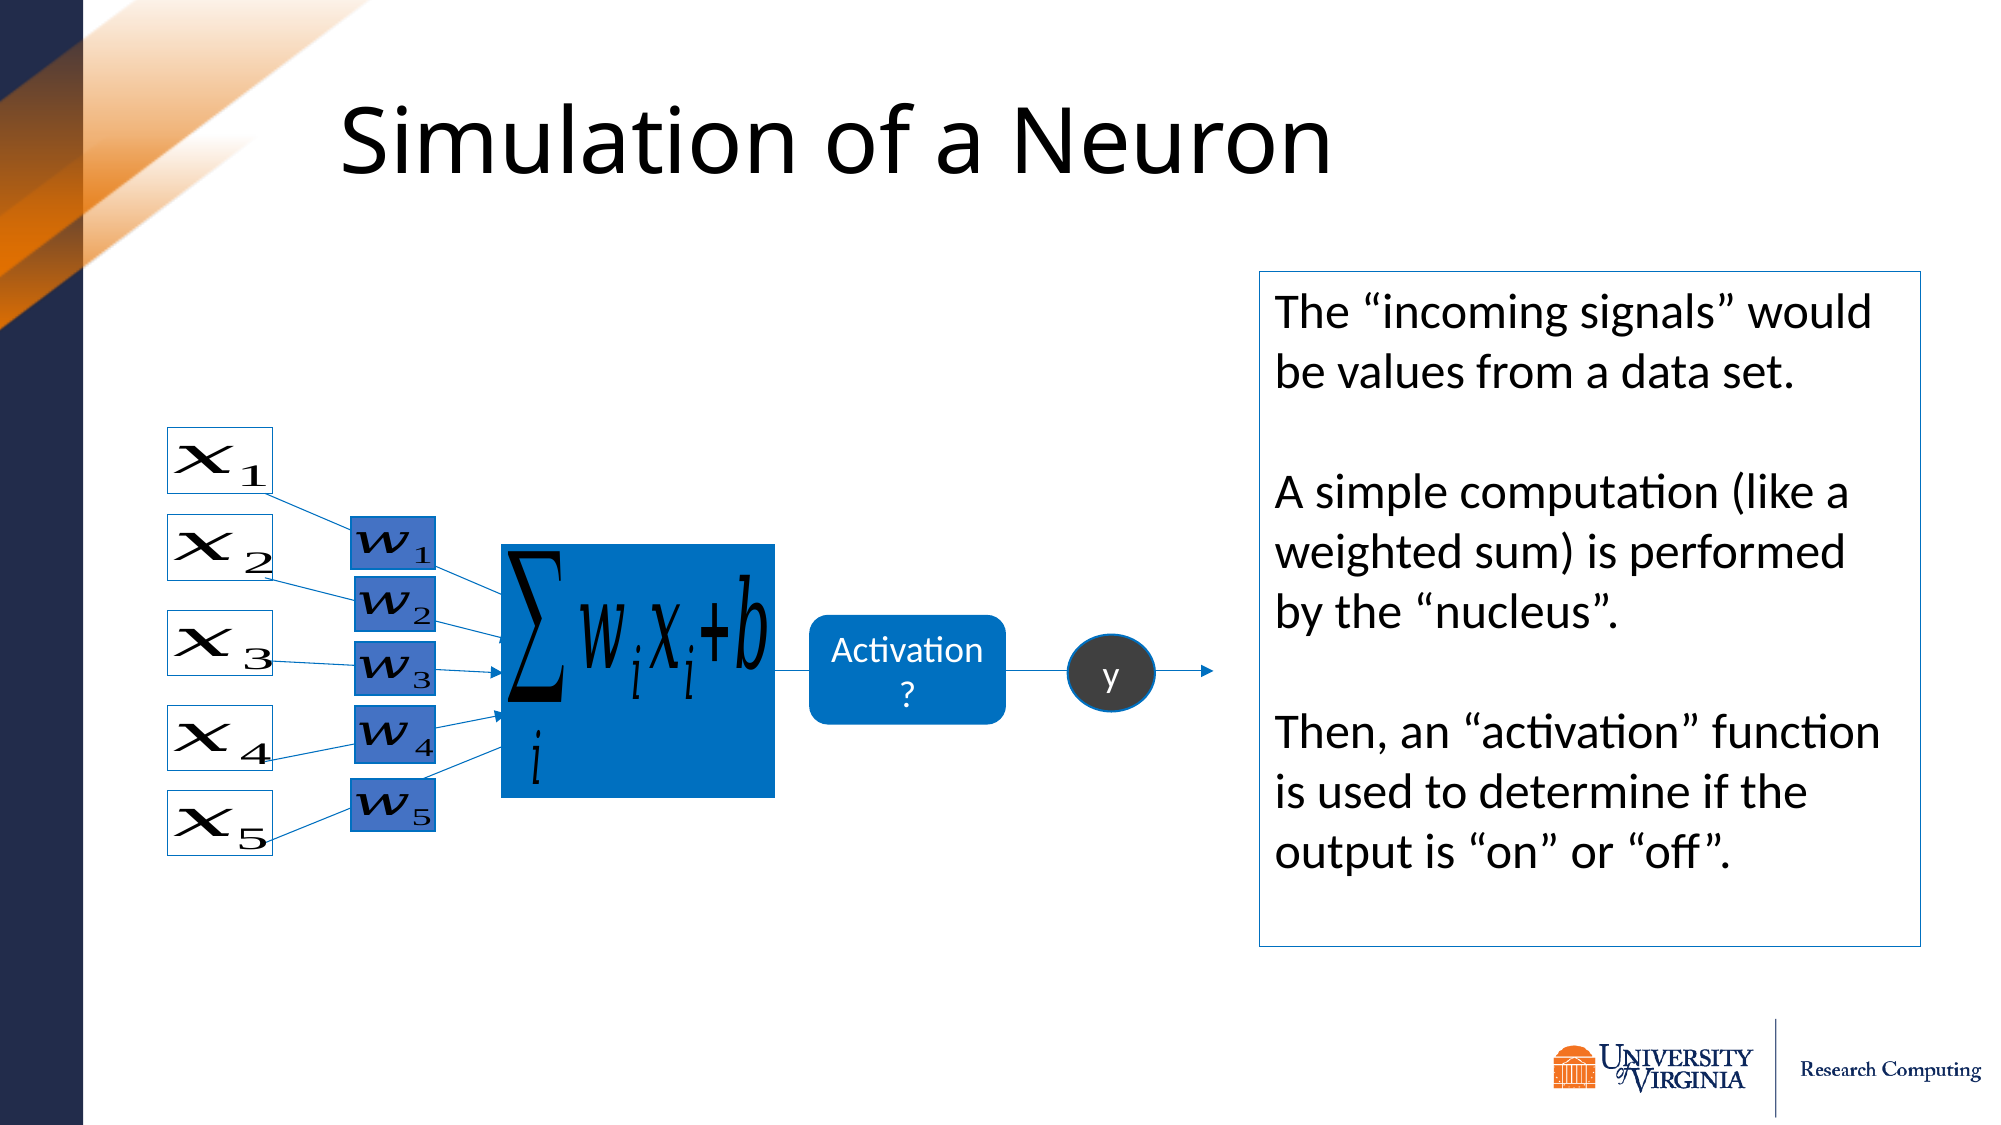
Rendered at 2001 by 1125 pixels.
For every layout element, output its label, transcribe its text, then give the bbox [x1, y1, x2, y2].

title Simulation of a Neuron [324, 87, 1675, 250]
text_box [166, 427, 1214, 856]
picture [1543, 1010, 1995, 1124]
text_box The “incoming signals” would be values from a data set. A simple computation (like a weighted sum) is performed by the “nucleus”. Then, an “activation” function is used to determine if the output is “on” or “off”. [1259, 271, 1921, 947]
picture [0, 0, 378, 338]
